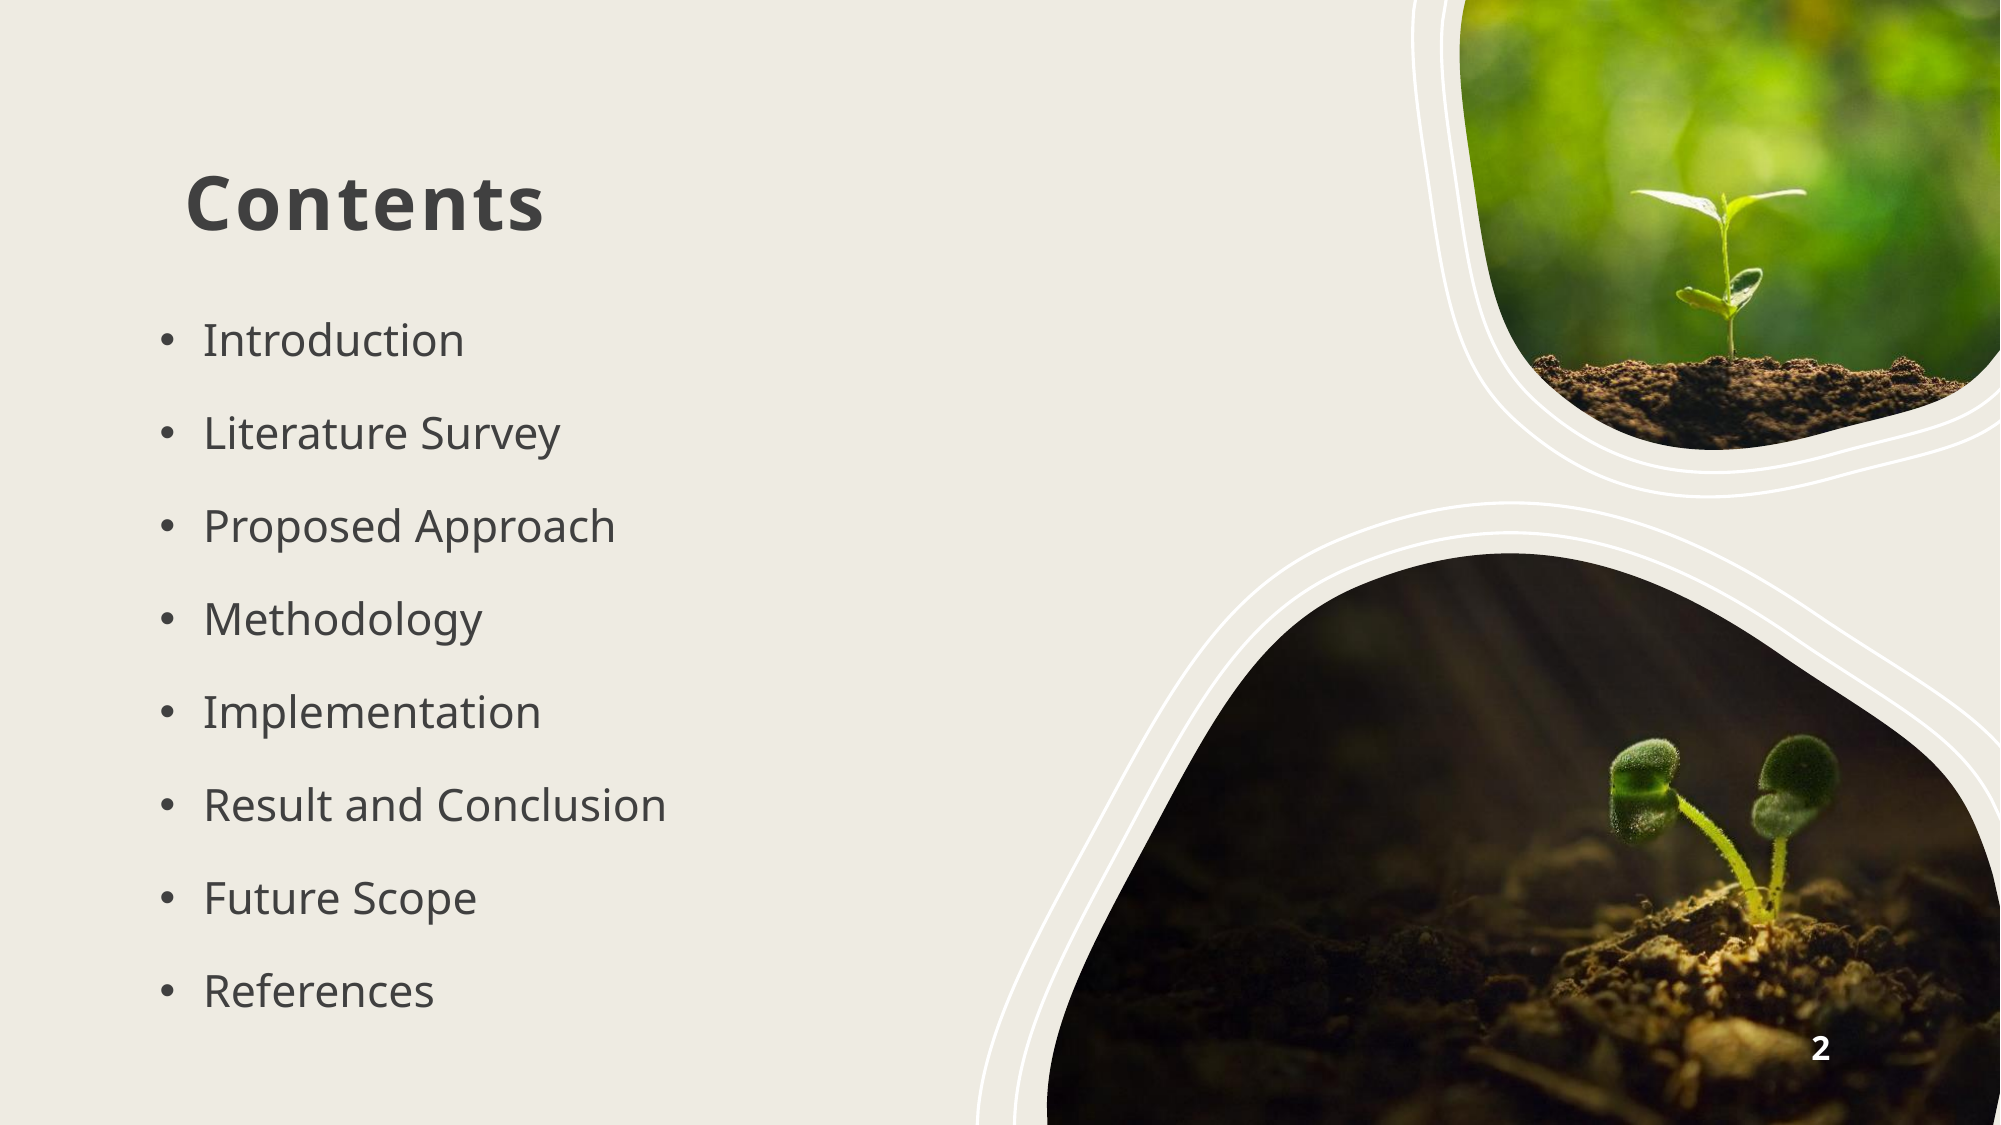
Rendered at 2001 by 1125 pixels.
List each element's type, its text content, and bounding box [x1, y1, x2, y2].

picture [1046, 553, 2000, 1125]
list Introduction Literature Survey Proposed Approach Methodology Implementation Result and Conclusion Future Scope References [141, 272, 1094, 1038]
picture [1459, 0, 2000, 451]
title Contents [166, 43, 1038, 261]
